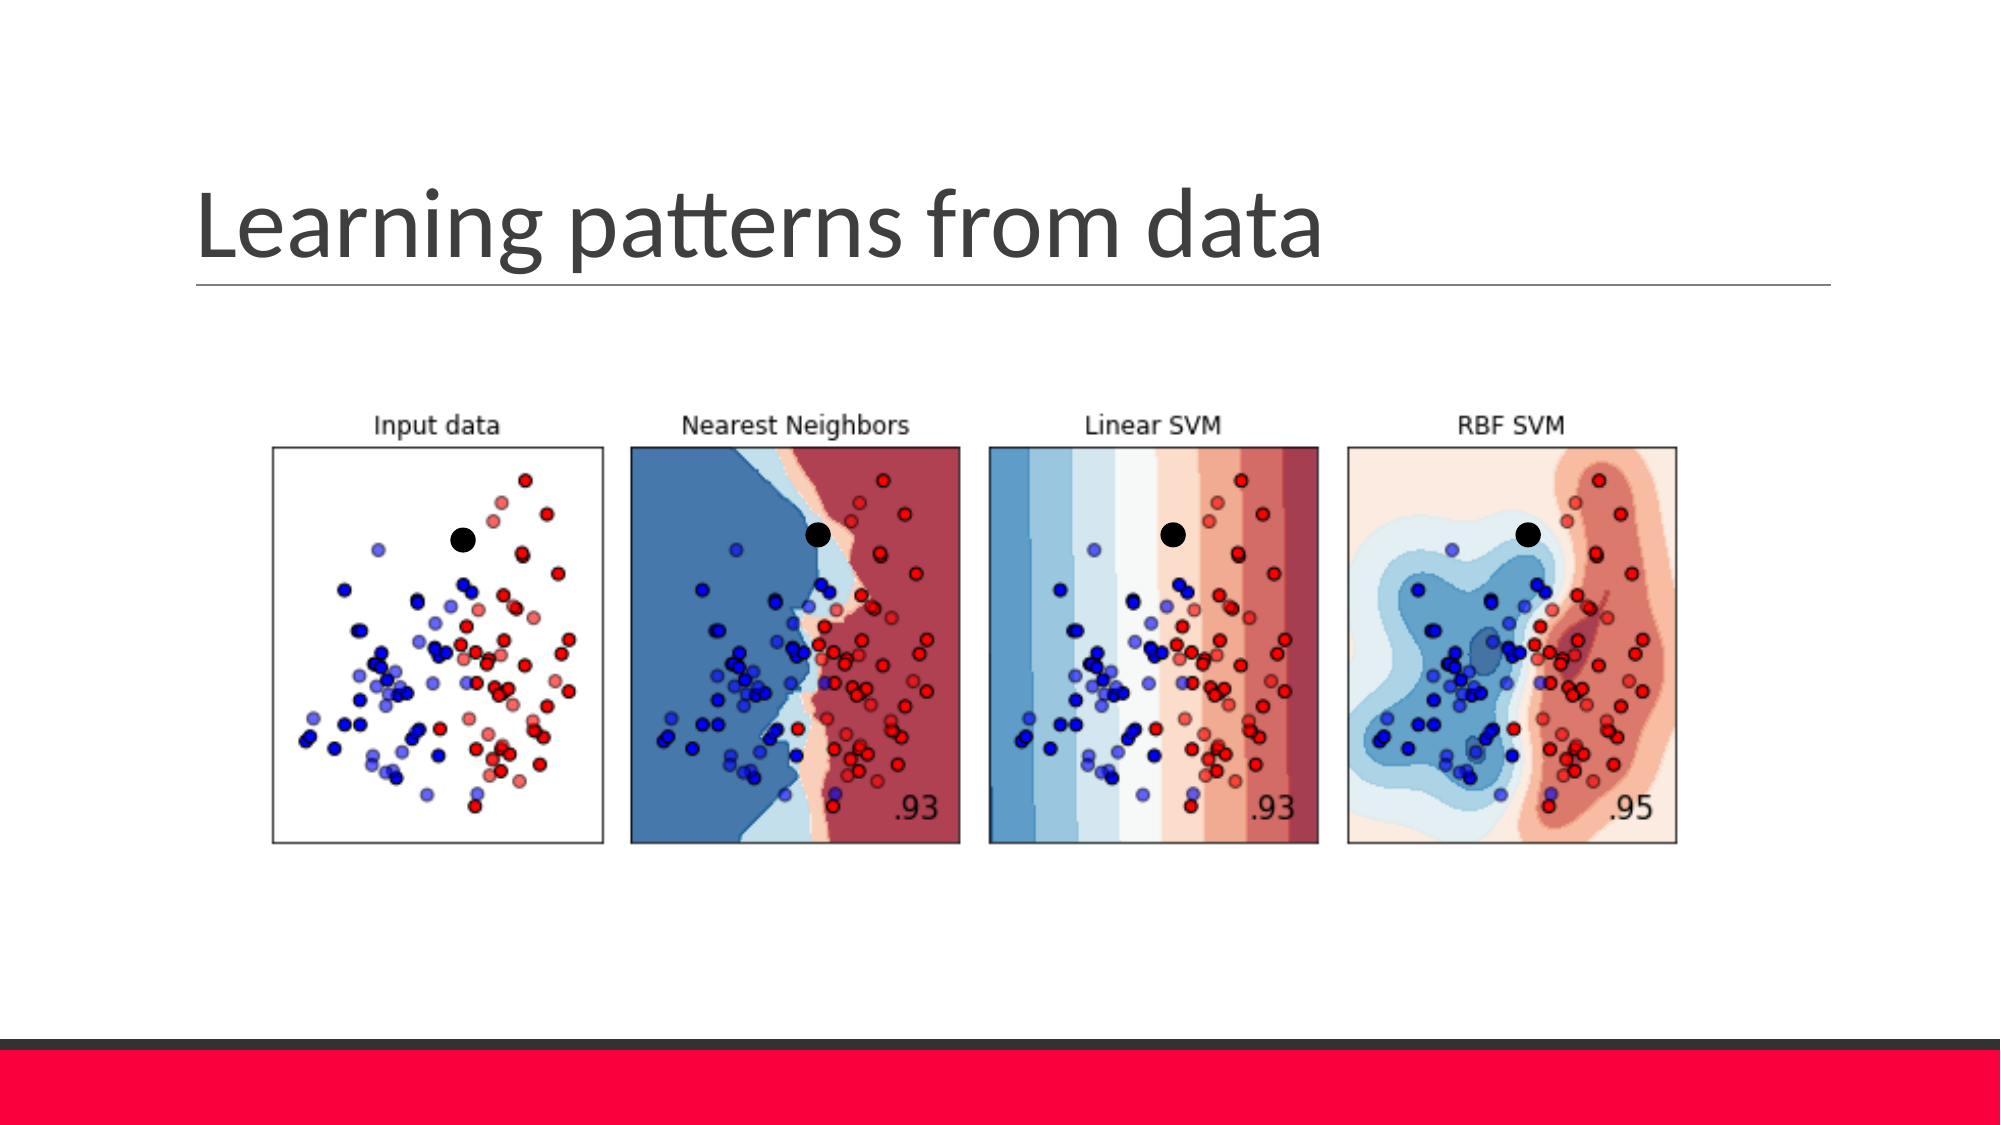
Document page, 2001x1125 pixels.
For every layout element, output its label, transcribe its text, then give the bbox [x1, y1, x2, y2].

title Learning patterns from data [180, 47, 1830, 285]
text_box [223, 400, 1691, 865]
